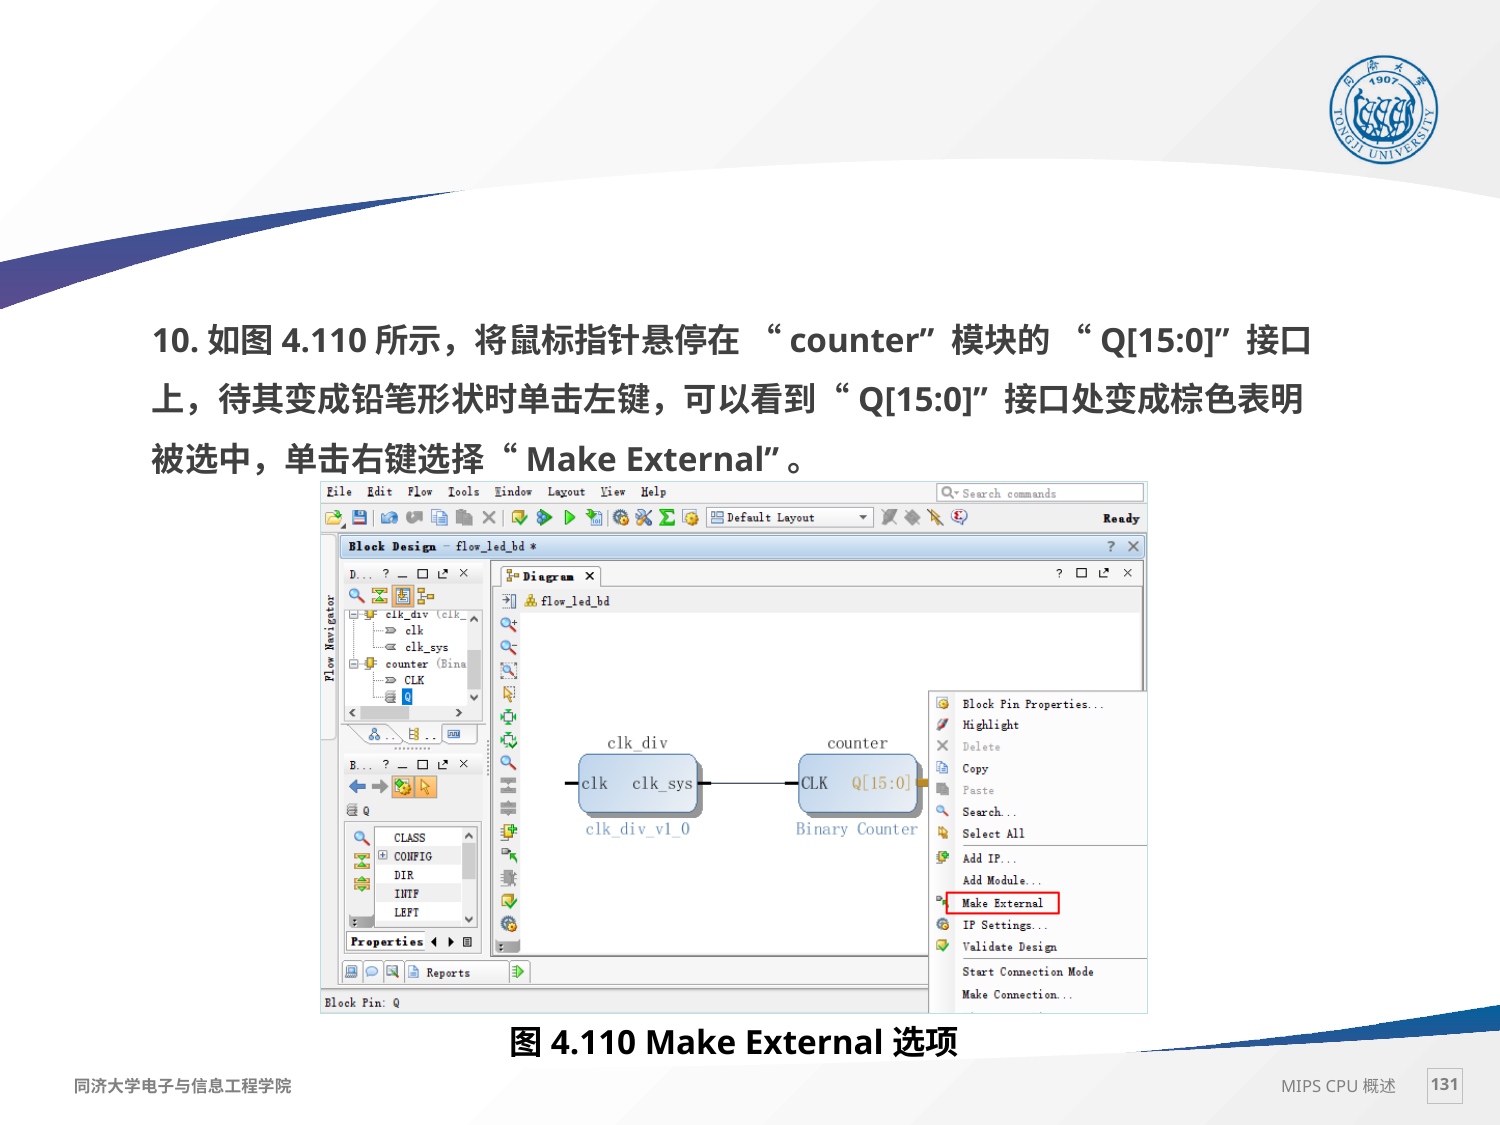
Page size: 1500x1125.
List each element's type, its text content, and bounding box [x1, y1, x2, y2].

picture [1319, 40, 1462, 184]
picture [320, 480, 1148, 1014]
text_box 10.如图4.110所示，将鼠标指针悬停在 “counter” 模块的 “Q[15:0]” 接口上，待其变成铅笔形状时单击左键，可以看到“Q[15:0]” 接口处变成棕色表明被选中，单击右键选择“Make External”。 [140, 291, 1329, 486]
text_box 图4.110 Make External选项 [494, 1022, 974, 1069]
